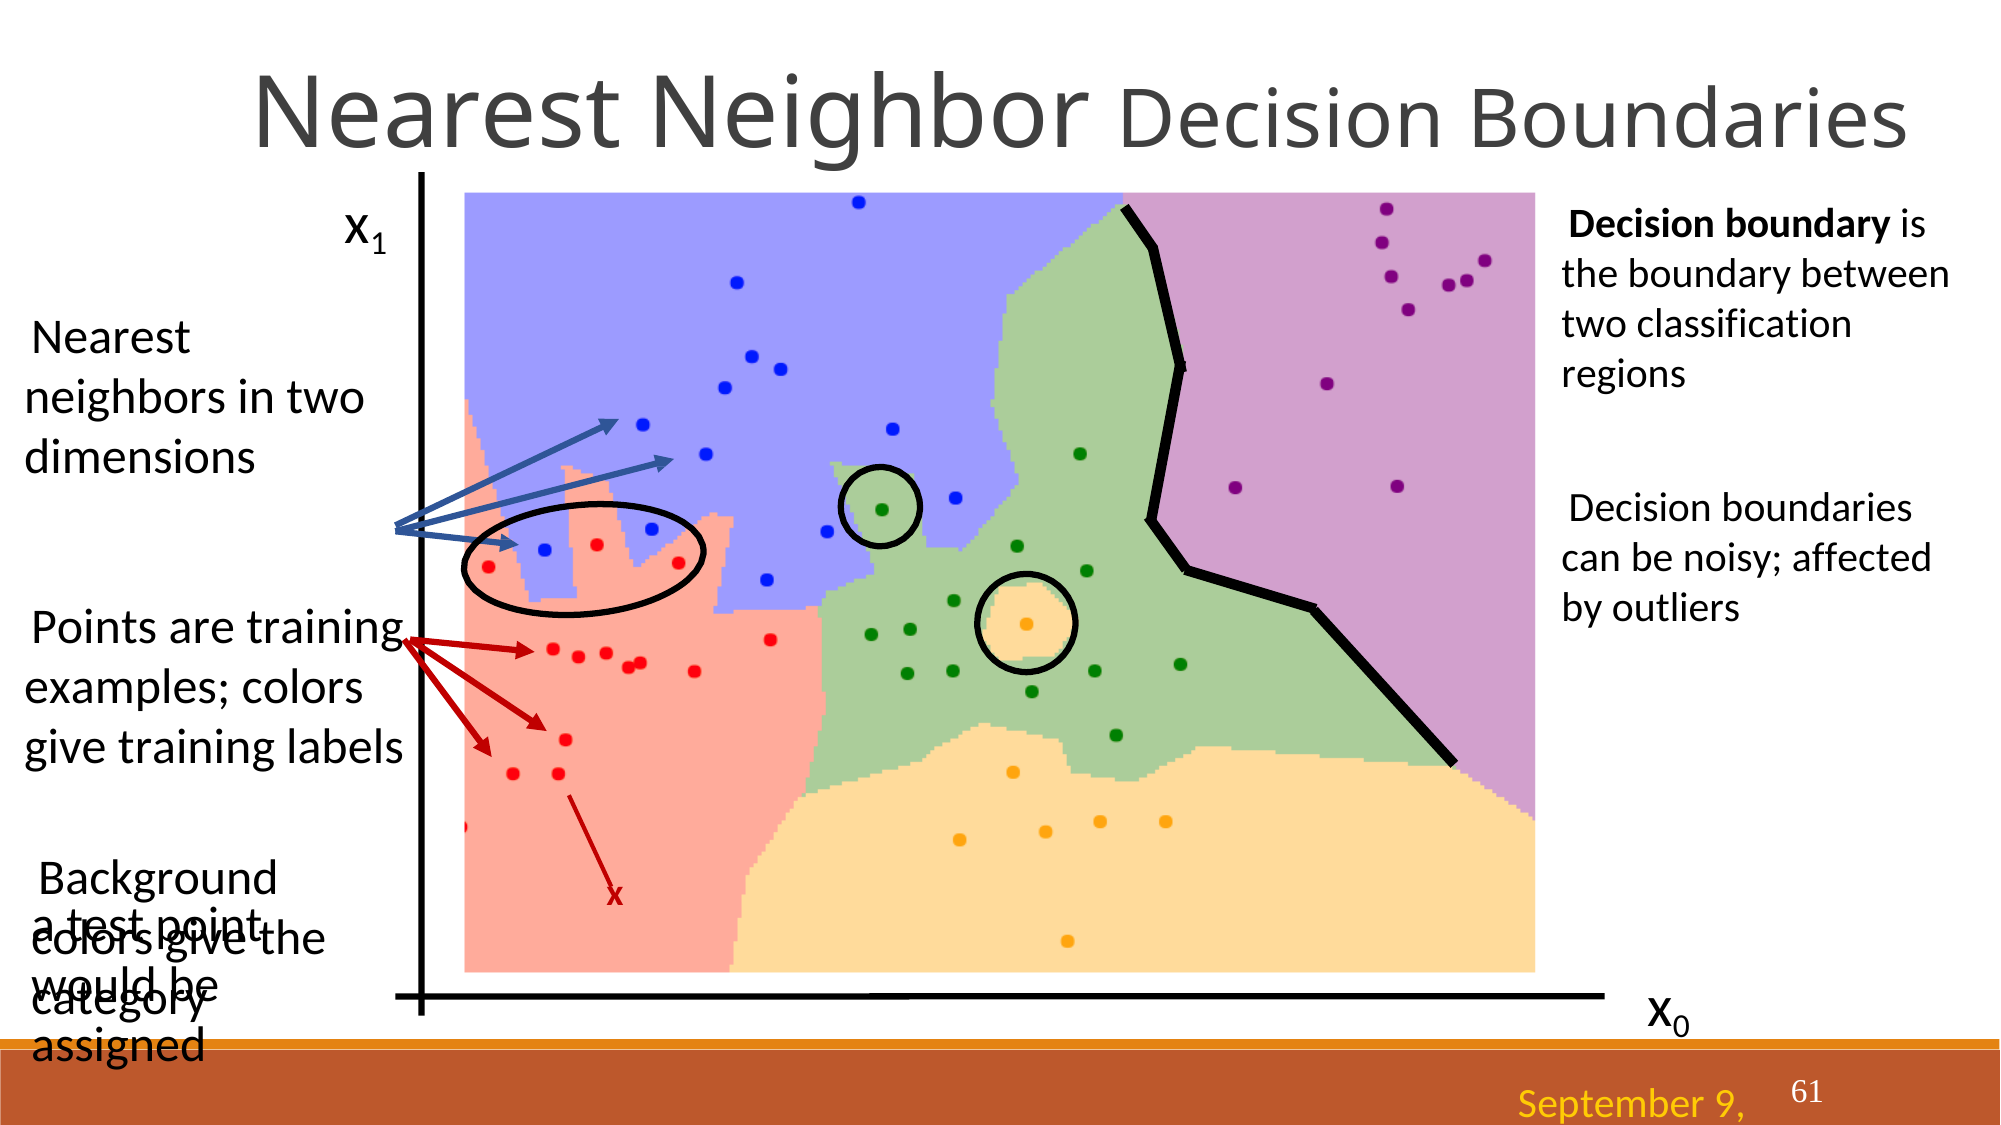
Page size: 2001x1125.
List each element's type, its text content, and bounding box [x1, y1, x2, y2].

text_box [840, 467, 921, 547]
text_box [463, 504, 704, 616]
text_box [409, 636, 535, 660]
text_box x [604, 868, 626, 914]
text_box [406, 637, 492, 758]
text_box Nearest Neighbor Decision Boundaries [180, 47, 2000, 168]
text_box x1 Nearest neighbors in two dimensions Points are training examples; colors give training labels Background colors give the category [22, 185, 406, 1026]
text_box [406, 418, 619, 524]
text_box [977, 573, 1076, 673]
text_box [408, 641, 547, 732]
text_box x0 September 9, 2019 [1515, 967, 1842, 1125]
text_box Decision boundary is the boundary between two classification regions Decision boundaries can be noisy; affected by outliers [1559, 195, 1995, 785]
text_box [458, 186, 1542, 983]
text_box [406, 529, 481, 544]
text_box a test point would be assigned [29, 891, 400, 1072]
text_box [406, 454, 675, 530]
